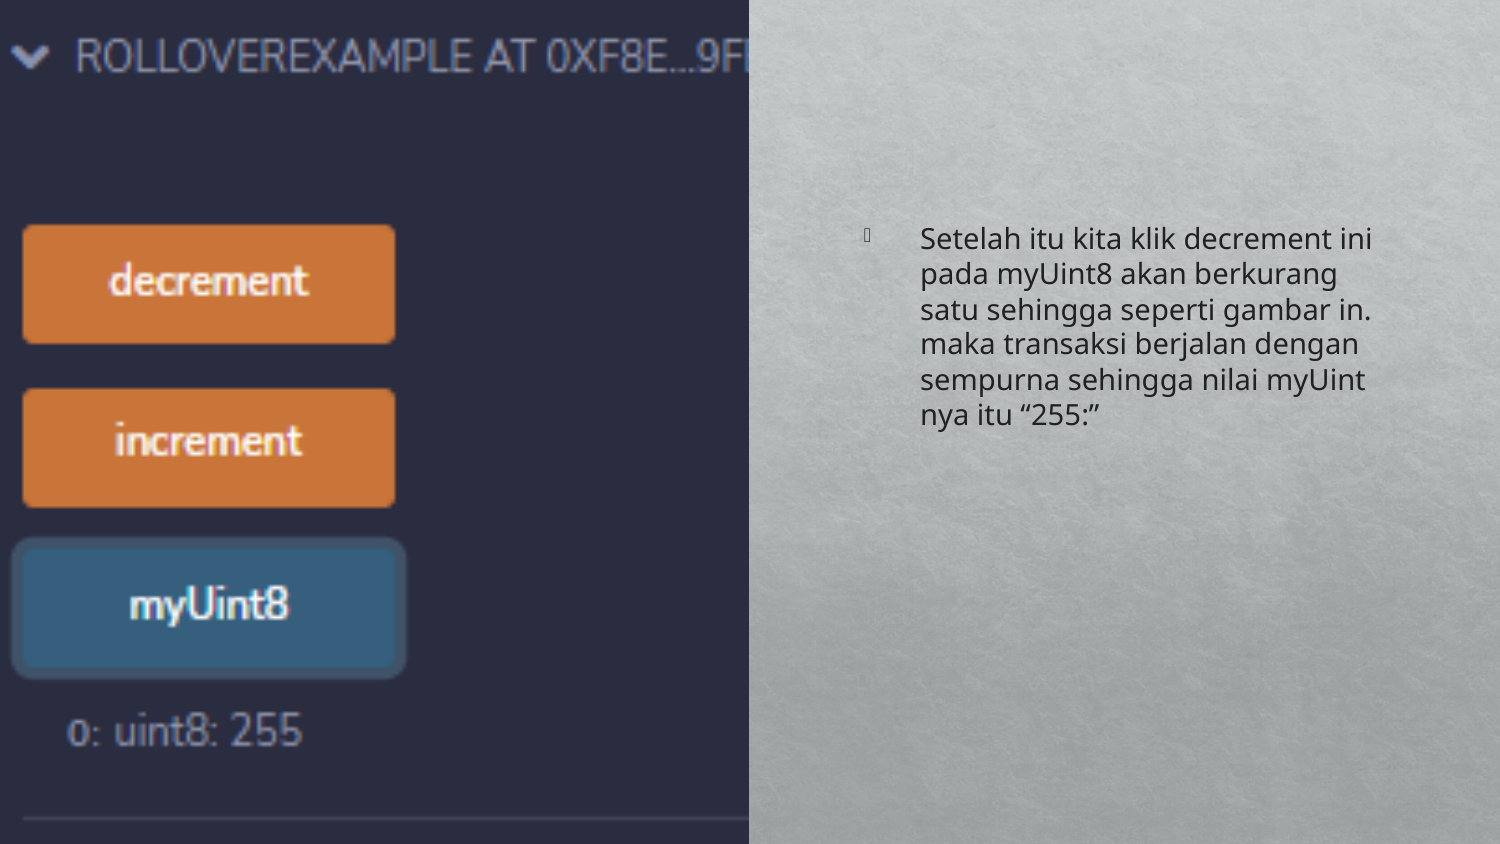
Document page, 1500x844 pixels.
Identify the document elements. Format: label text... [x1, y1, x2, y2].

picture [0, 0, 750, 844]
text_box Setelah itu kita klik decrement ini pada myUint8 akan berkurang satu sehingga seperti gambar in. maka transaksi berjalan dengan sempurna sehingga nilai myUint nya itu “255:” [848, 213, 1391, 713]
